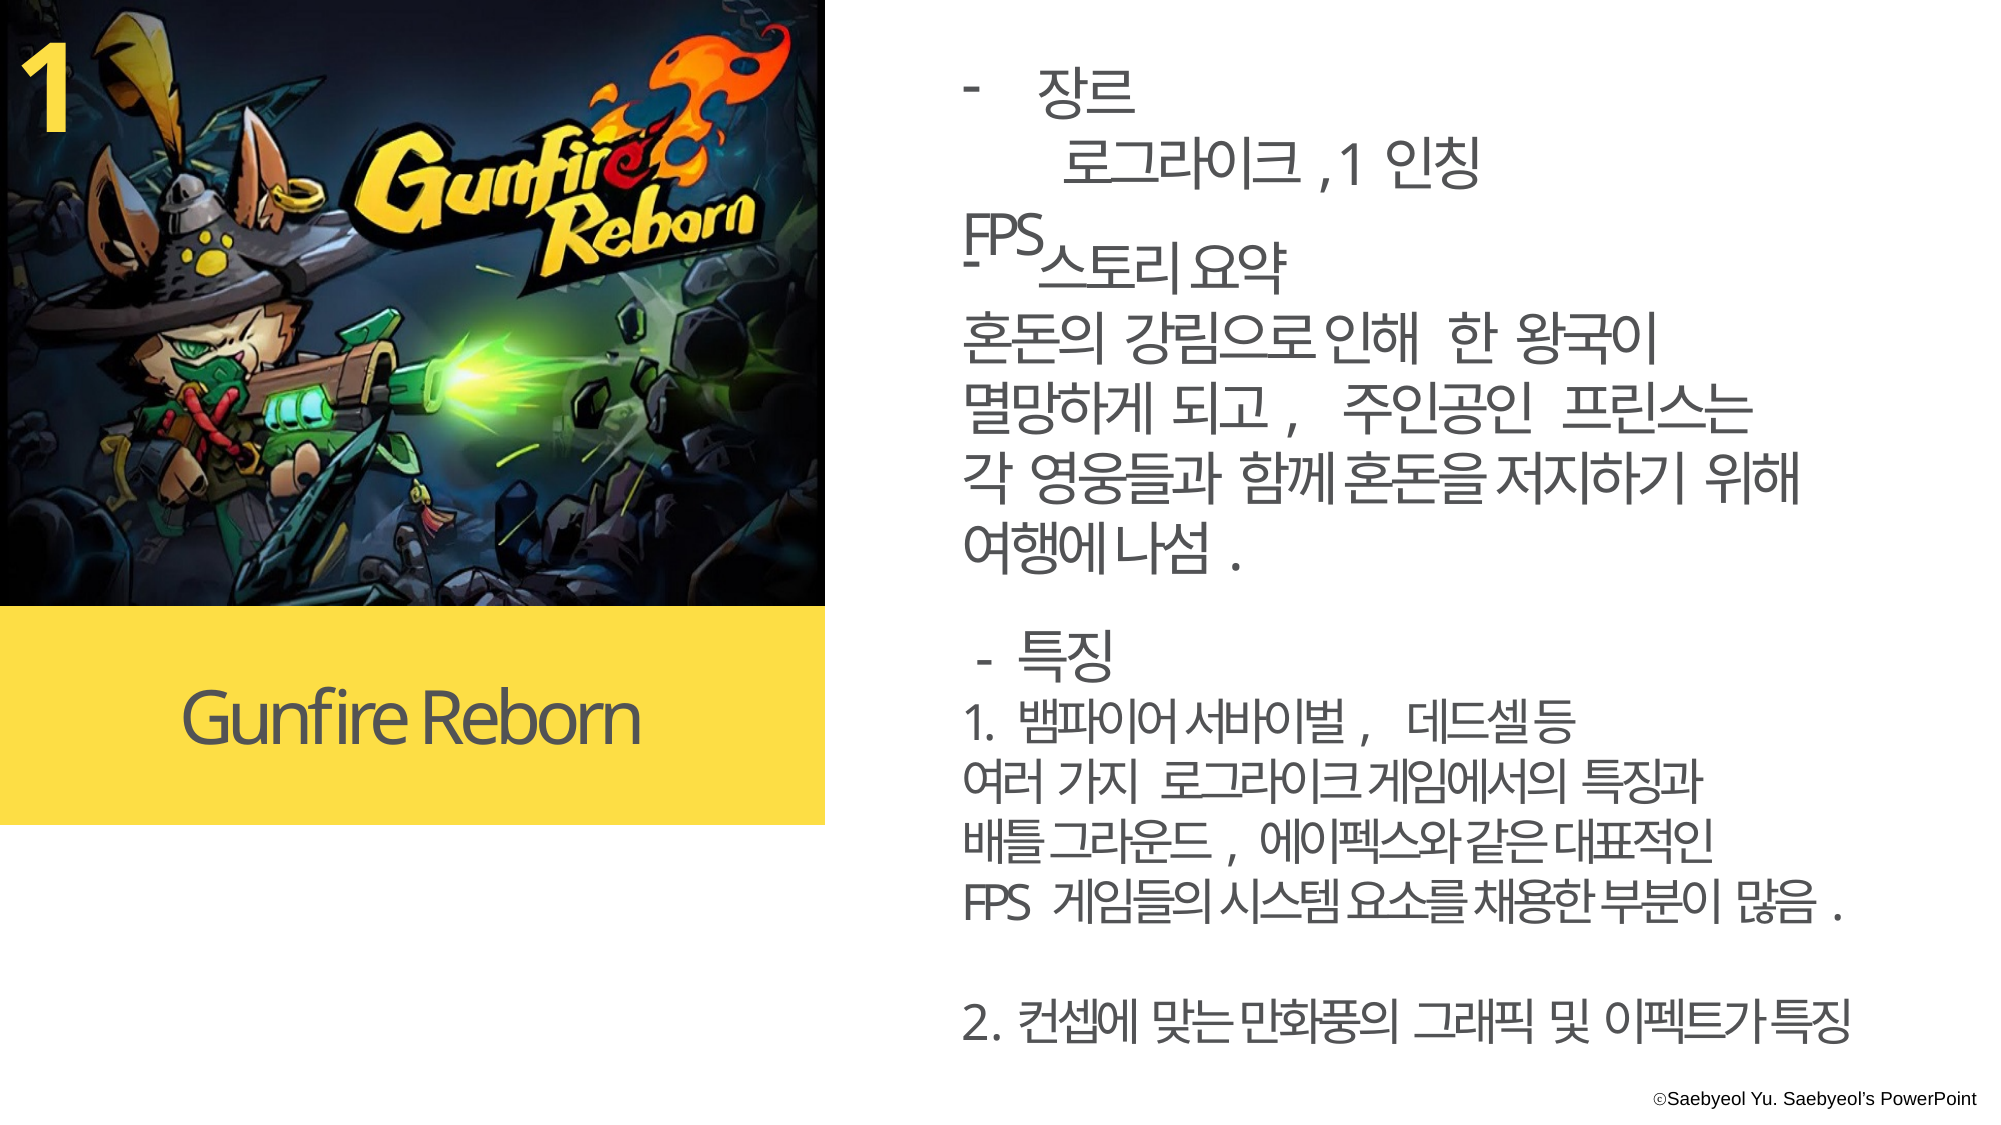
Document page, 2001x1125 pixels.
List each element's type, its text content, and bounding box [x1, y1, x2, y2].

text_box [0, 0, 826, 826]
text_box Gunfire Reborn [164, 662, 661, 767]
text_box - 특징 1. 뱀파이어 서바이벌, 데드셀 등 여러 가지 로그라이크 게임에서의 특징과 배틀 그라운드, 에이펙스와 같은 대표적인 FPS 게임들의 시스템 요소를 채용한 부분이 많음. 2 .컨셉에 맞는 만화풍의 그래픽 및 이펙트가 특징 [946, 612, 1953, 1125]
text_box 스토리 요약 혼돈의 강림으로 인해 한 왕국이 멸망하게 되고, 주인공인 프린스는 각 영웅들과 함께 혼돈을 저지하기 위해 여행에 나섬. [947, 225, 1839, 590]
picture [0, 0, 825, 606]
text_box 장르 로그라이크, 1인칭 FPS [947, 49, 1598, 225]
